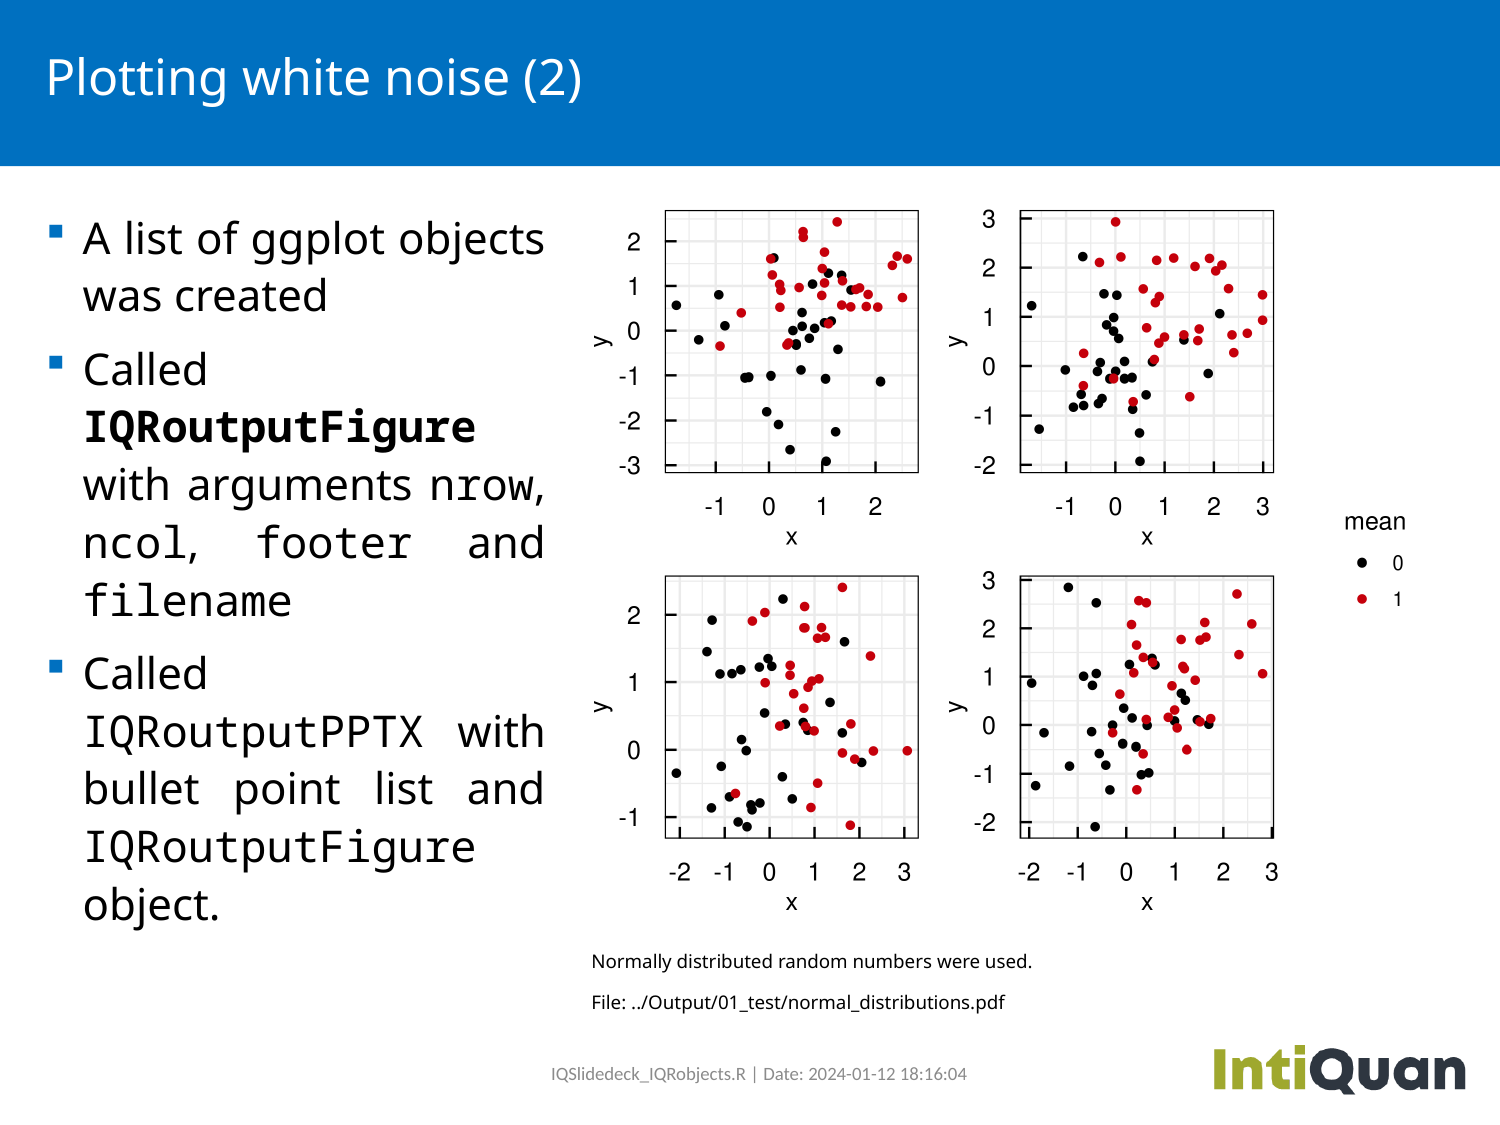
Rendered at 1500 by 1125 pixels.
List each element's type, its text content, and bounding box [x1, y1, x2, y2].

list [576, 197, 1464, 928]
title Plotting white noise (2) [0, 0, 1500, 167]
list Normally distributed random numbers were used. File: ../Output/01_test/normal_distributions.pdf [576, 940, 1464, 1014]
list A list of ggplot objects was created Called IQRoutputFigure with arguments nrow, ncol, footer and filename Called IQRoutputPPTX with bullet point list and IQRoutputFigure object. [30, 197, 561, 1014]
picture [1211, 1039, 1466, 1101]
footer IQSlidedeck_IQRobjects.R | Date: 2024-01-12 18:16:04 [323, 1042, 1194, 1103]
